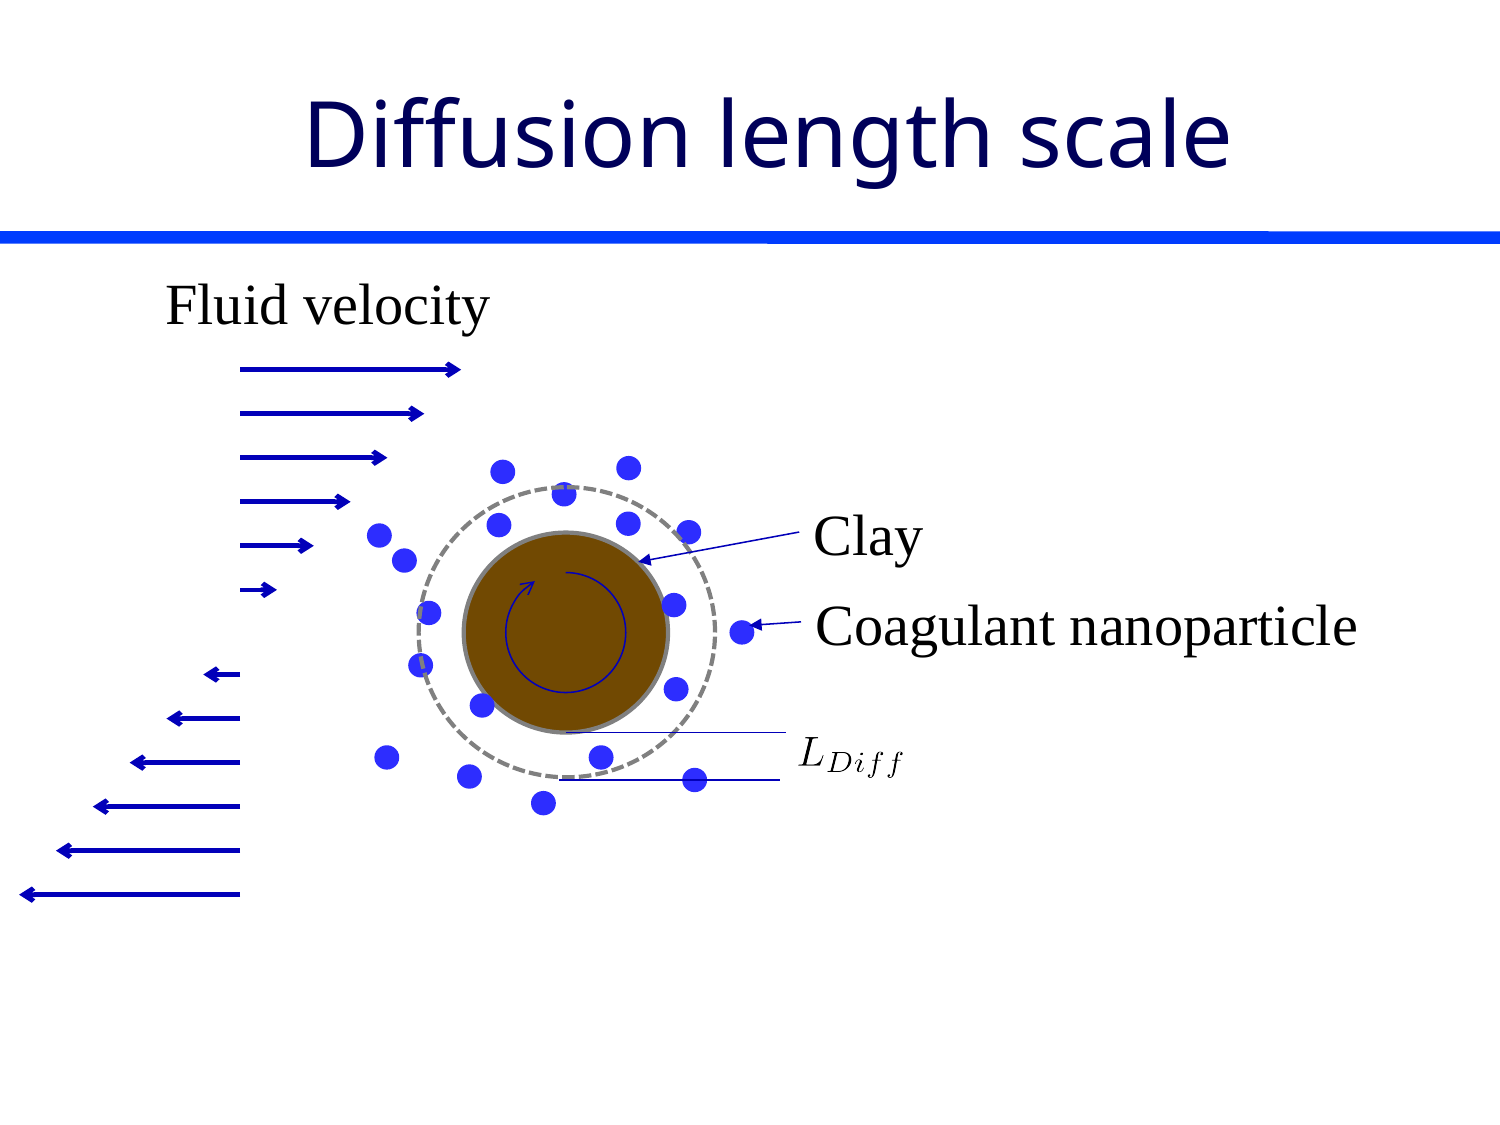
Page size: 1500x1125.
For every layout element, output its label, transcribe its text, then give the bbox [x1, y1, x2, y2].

text_box [616, 455, 642, 481]
text_box [676, 520, 700, 530]
picture [798, 736, 903, 778]
text_box [686, 789, 703, 793]
text_box [466, 764, 482, 789]
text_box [749, 622, 799, 626]
text_box Clay [799, 489, 939, 575]
text_box [466, 485, 718, 780]
text_box [729, 620, 755, 645]
text_box [504, 571, 627, 694]
text_box [490, 459, 516, 485]
text_box [531, 790, 556, 816]
text_box [682, 767, 707, 779]
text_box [637, 532, 799, 562]
text_box [556, 482, 572, 487]
text_box Coagulant nanoparticle [800, 579, 1374, 665]
title Diffusion length scale [75, 37, 1463, 225]
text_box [18, 369, 462, 895]
text_box Fluid velocity [150, 259, 507, 344]
